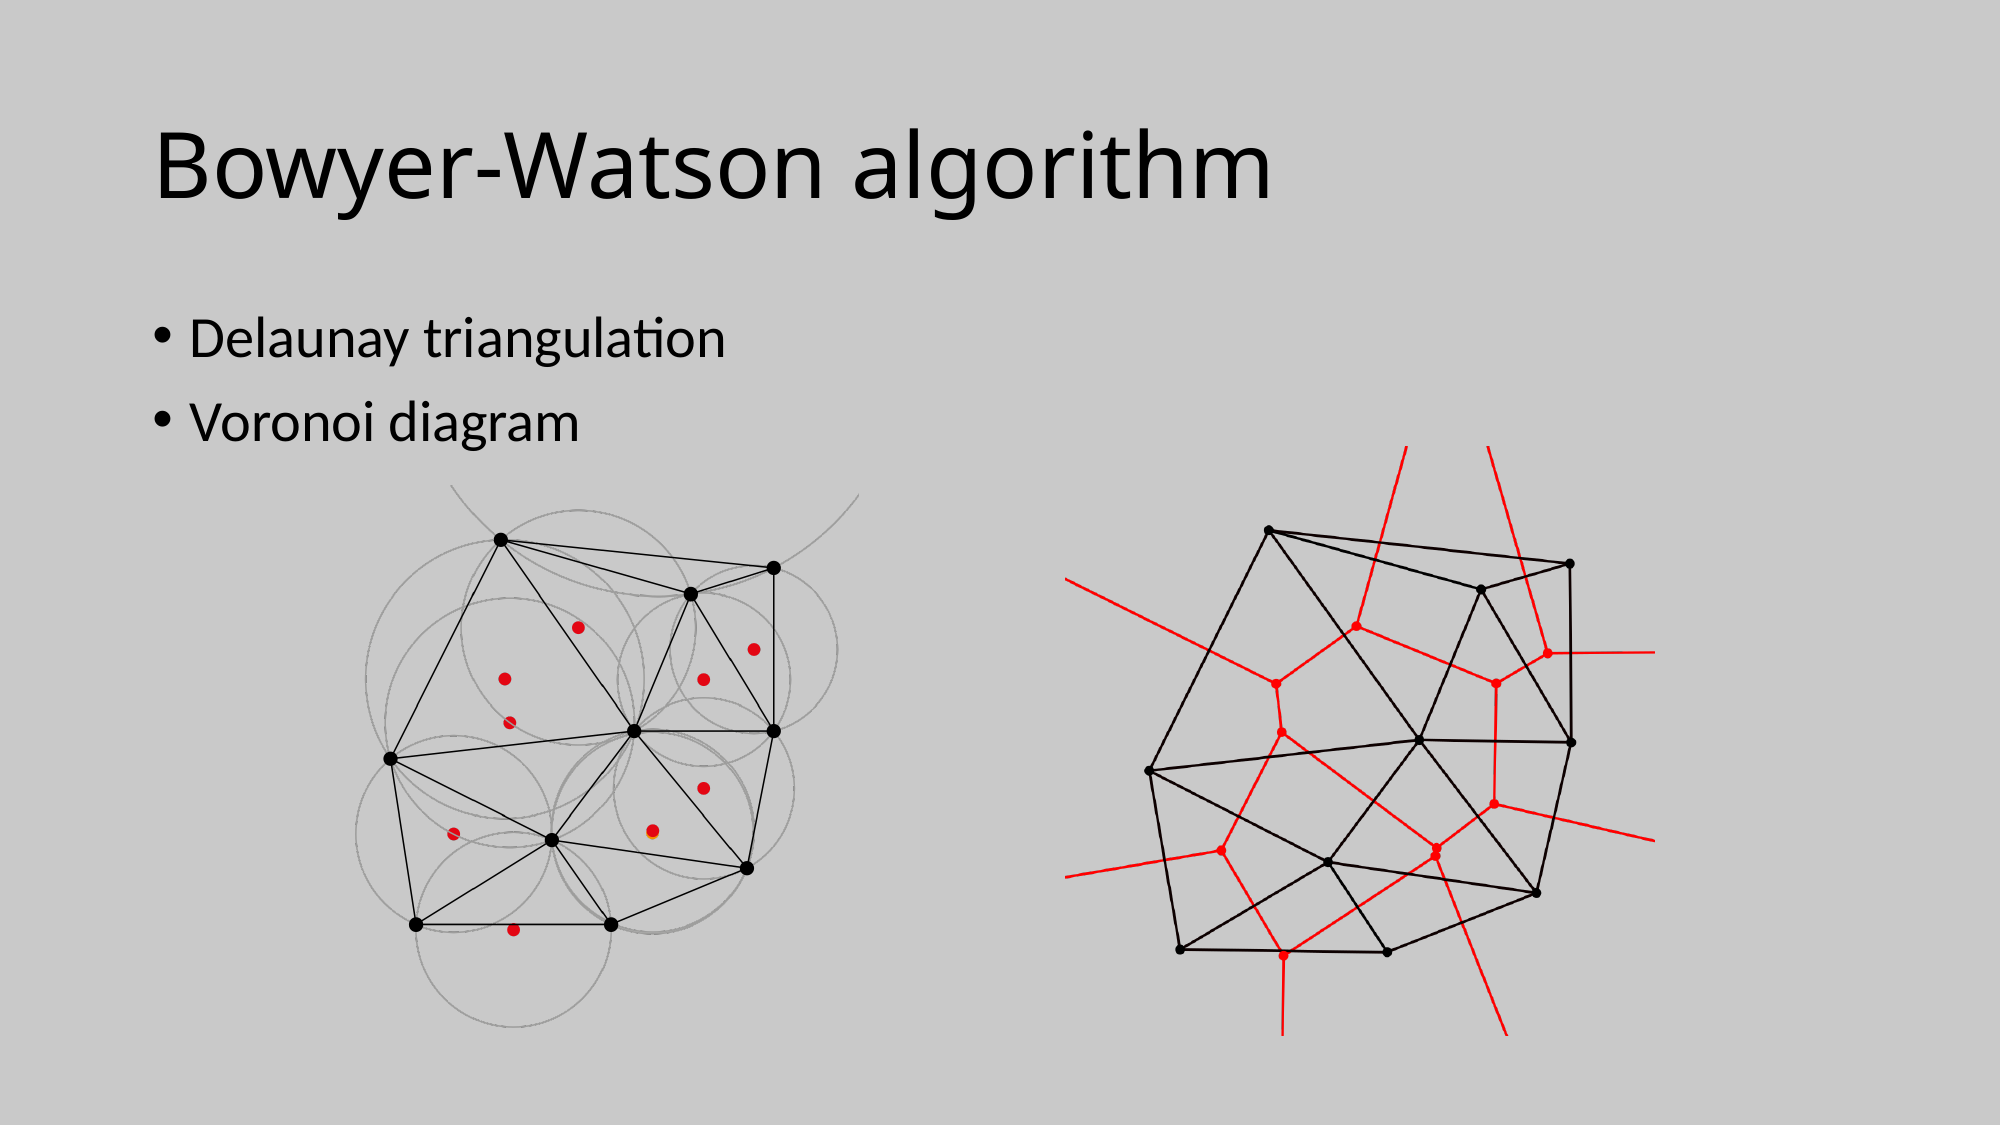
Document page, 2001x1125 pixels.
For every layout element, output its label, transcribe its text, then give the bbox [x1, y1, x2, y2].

title Bowyer-Watson algorithm [137, 59, 1863, 278]
list Delaunay triangulation Voronoi diagram [137, 299, 1863, 1014]
picture [1065, 446, 1655, 1036]
picture [345, 485, 859, 1036]
